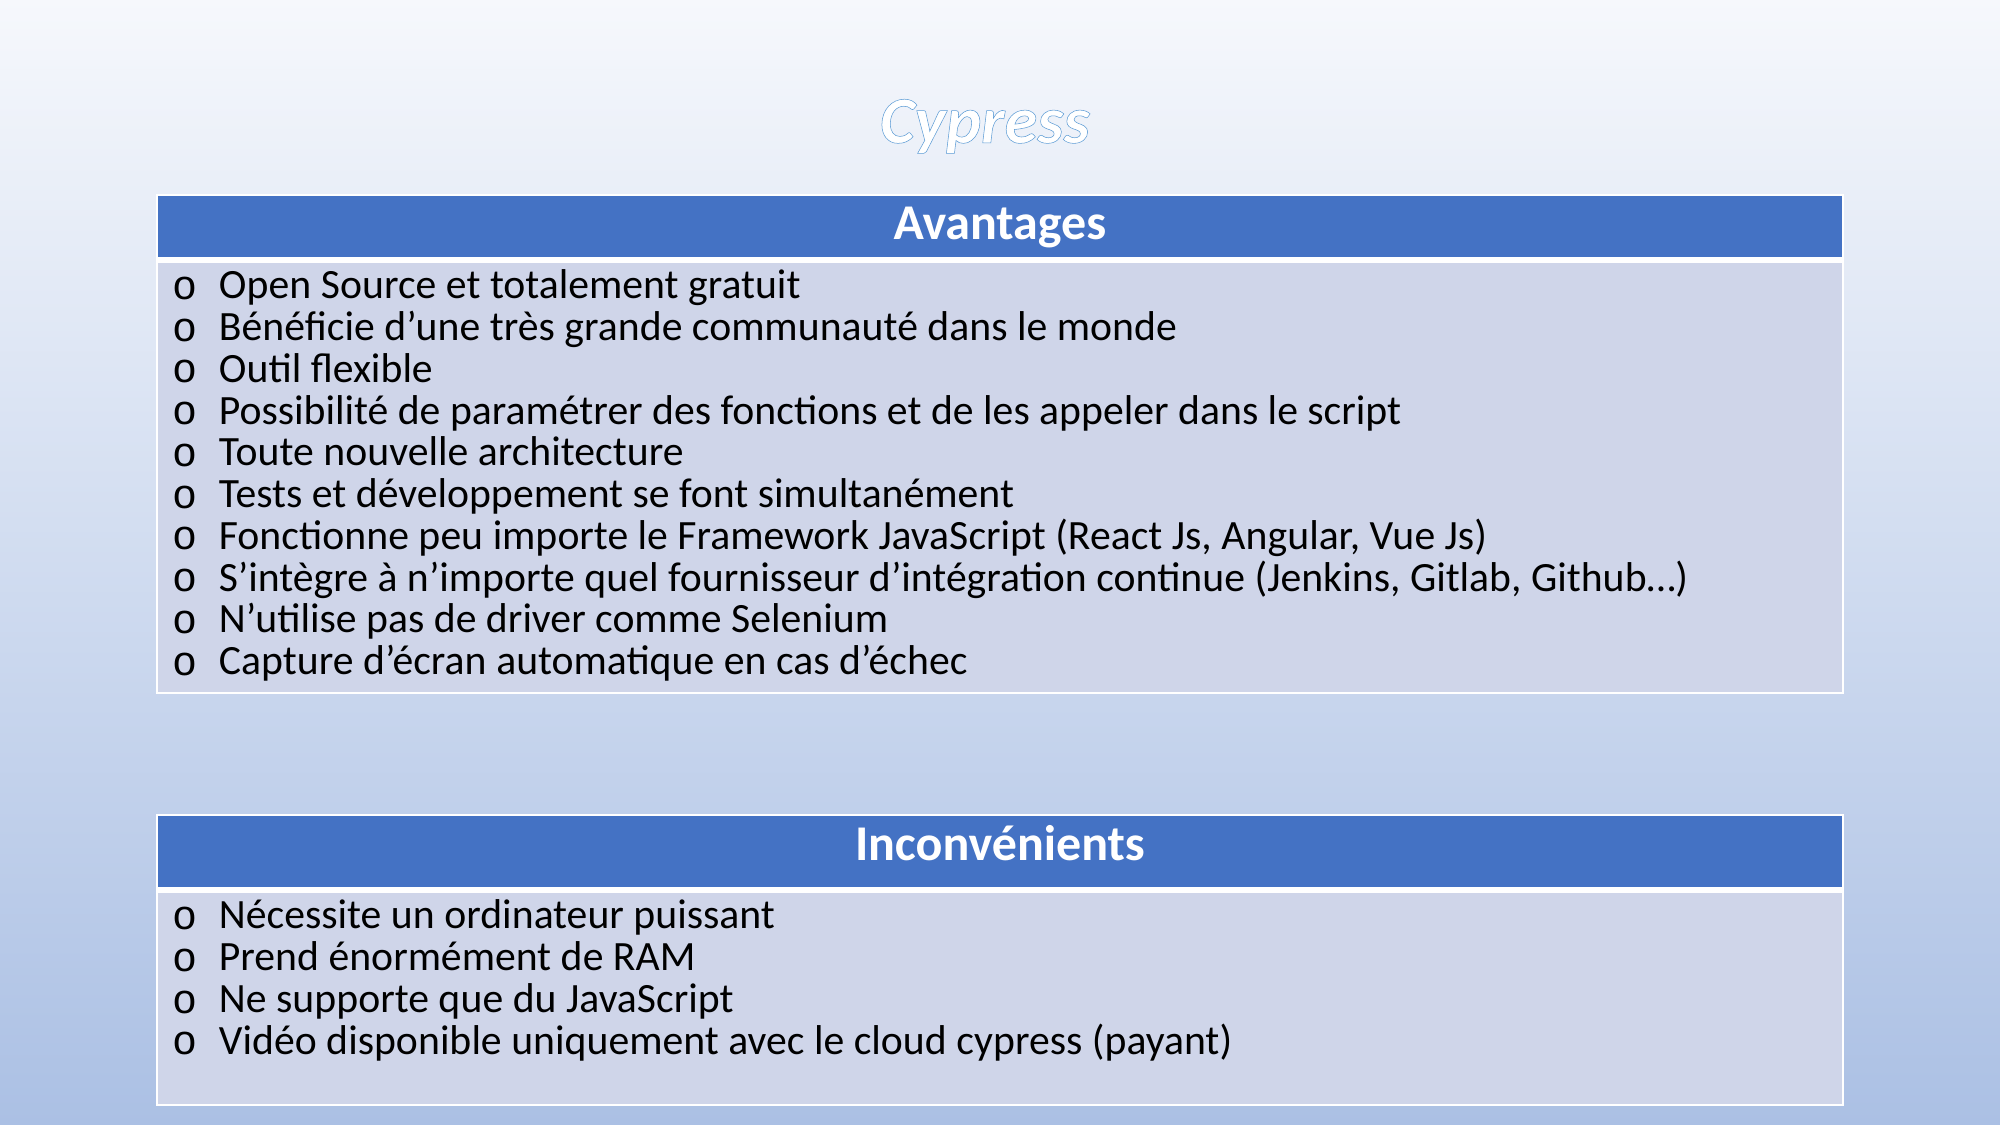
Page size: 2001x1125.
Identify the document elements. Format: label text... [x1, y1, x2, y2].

text_box Cypress [667, 68, 1302, 164]
table_header Avantages [158, 196, 1842, 257]
table_cell Nécessite un ordinateur puissant Prend énormément de RAM Ne supporte que du JavaScript Vidéo disponible uniquement avec le cloud cypress (payant) [158, 893, 1842, 1104]
table_header Inconvénients [158, 816, 1842, 887]
table_cell Open Source et totalement gratuit Bénéficie d’une très grande communauté dans le monde Outil flexible Possibilité de paramétrer des fonctions et de les appeler dans le script Toute nouvelle architecture Tests et développement se font simultanément Fonctionne peu importe le Framework JavaScript (React Js, Angular, Vue Js) S’intègre à n’importe quel fournisseur d’intégration continue (Jenkins, Gitlab, Github…) N’utilise pas de driver comme Selenium Capture d’écran automatique en cas d’échec [158, 263, 1842, 692]
